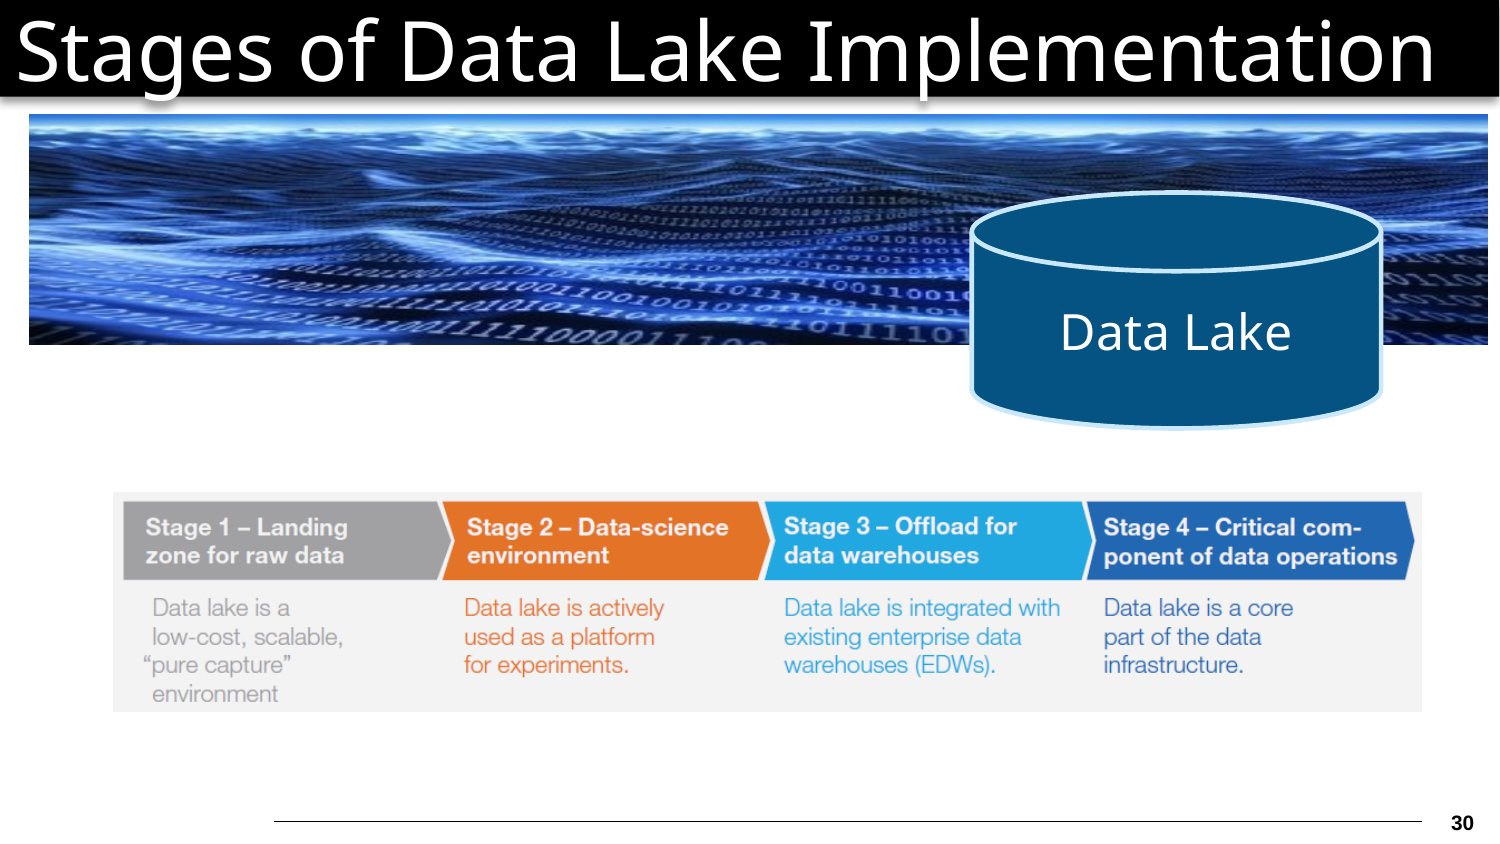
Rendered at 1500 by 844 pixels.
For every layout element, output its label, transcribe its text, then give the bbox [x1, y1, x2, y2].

picture [29, 114, 1488, 345]
title Stages of Data Lake Implementation [0, 0, 1500, 97]
picture [113, 492, 1422, 712]
slide_number 29 [1437, 800, 1488, 842]
text_box Data Lake [971, 345, 1382, 429]
